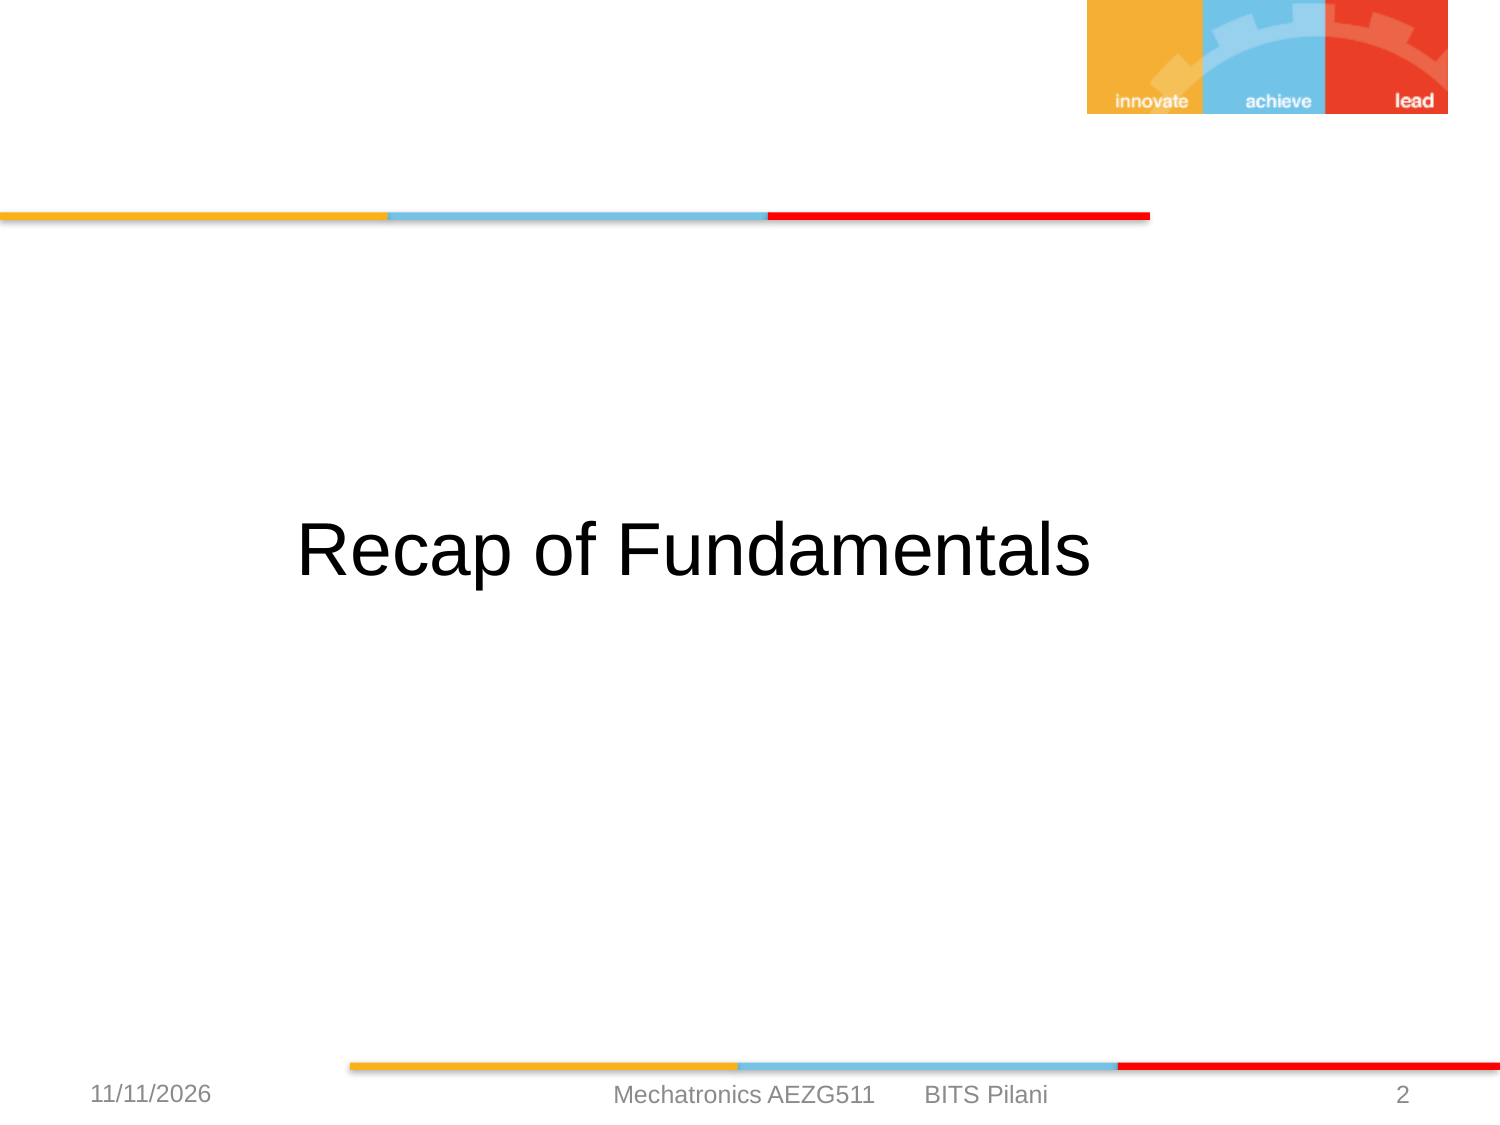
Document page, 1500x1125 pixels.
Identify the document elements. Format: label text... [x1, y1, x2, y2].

slide_number 2 [1250, 1062, 1425, 1125]
picture [1087, 0, 1448, 114]
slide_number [75, 1062, 425, 1123]
list Recap of Fundamentals [75, 200, 1425, 1010]
footer Mechatronics AEZG511 BITS Pilani [474, 1062, 1188, 1125]
